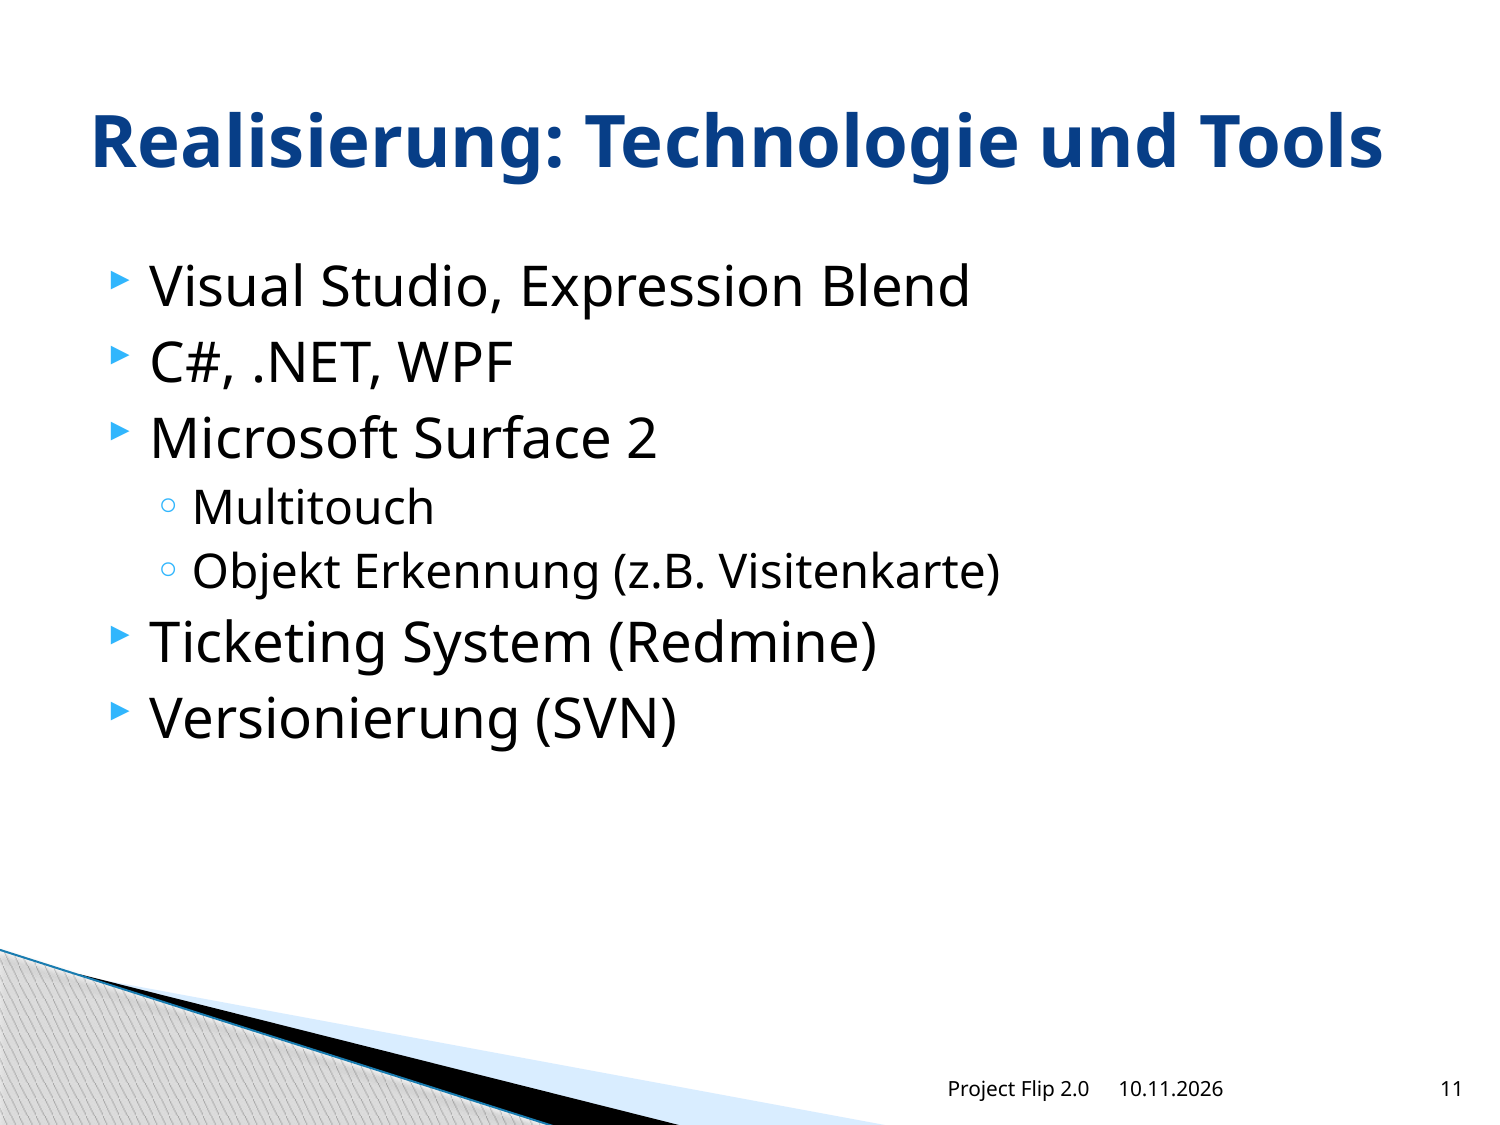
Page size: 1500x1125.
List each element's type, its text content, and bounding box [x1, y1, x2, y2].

slide_number 11 [1418, 1051, 1479, 1112]
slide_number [1105, 1051, 1418, 1112]
list Visual Studio, Expression Blend C#, .NET, WPF Microsoft Surface 2 Multitouch Objekt Erkennung (z.B. Visitenkarte) Ticketing System (Redmine) Versionierung (SVN) [75, 243, 1425, 986]
title Realisierung: Technologie und Tools [75, 45, 1425, 233]
footer Project Flip 2.0 [718, 1051, 1105, 1112]
